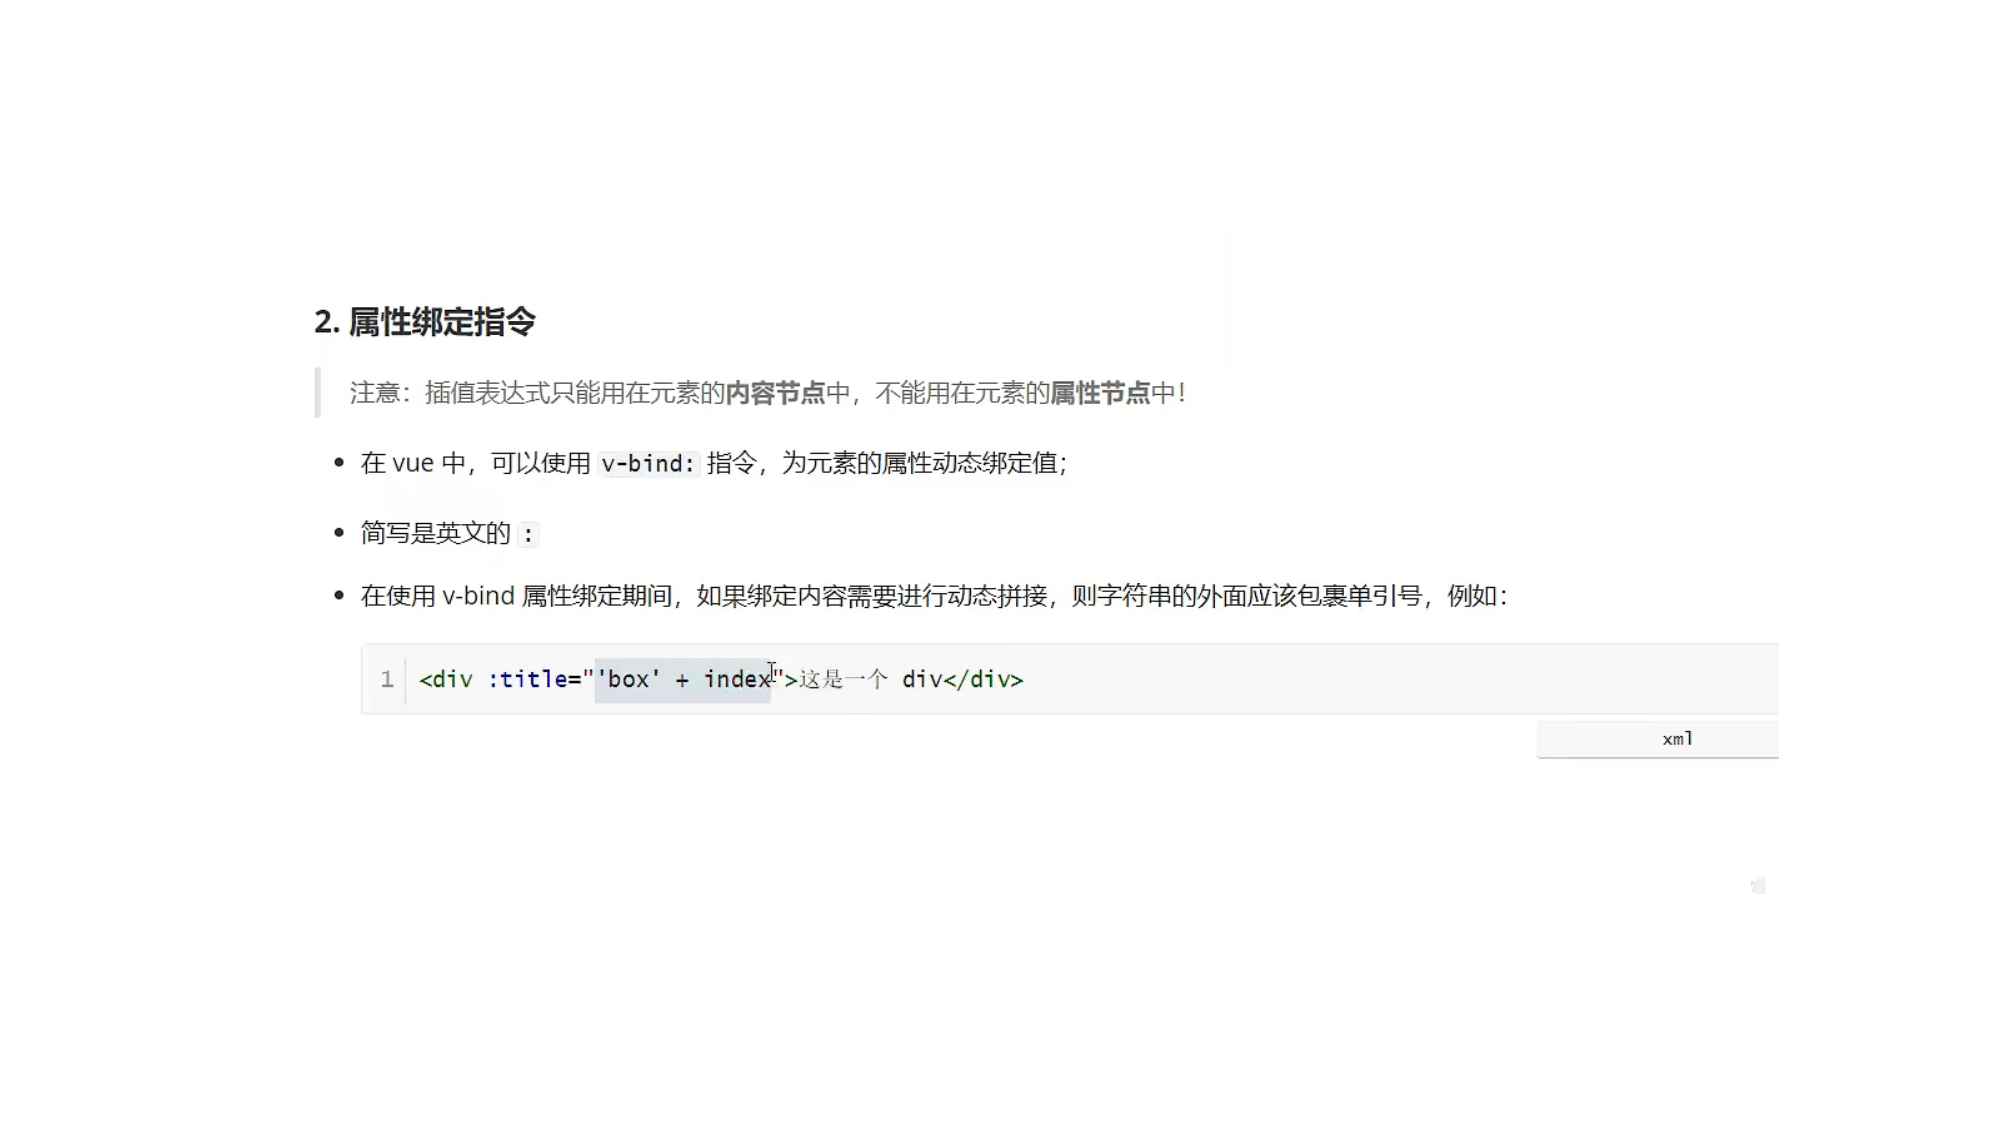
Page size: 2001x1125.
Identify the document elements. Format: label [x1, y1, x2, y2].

picture [221, 231, 1779, 894]
